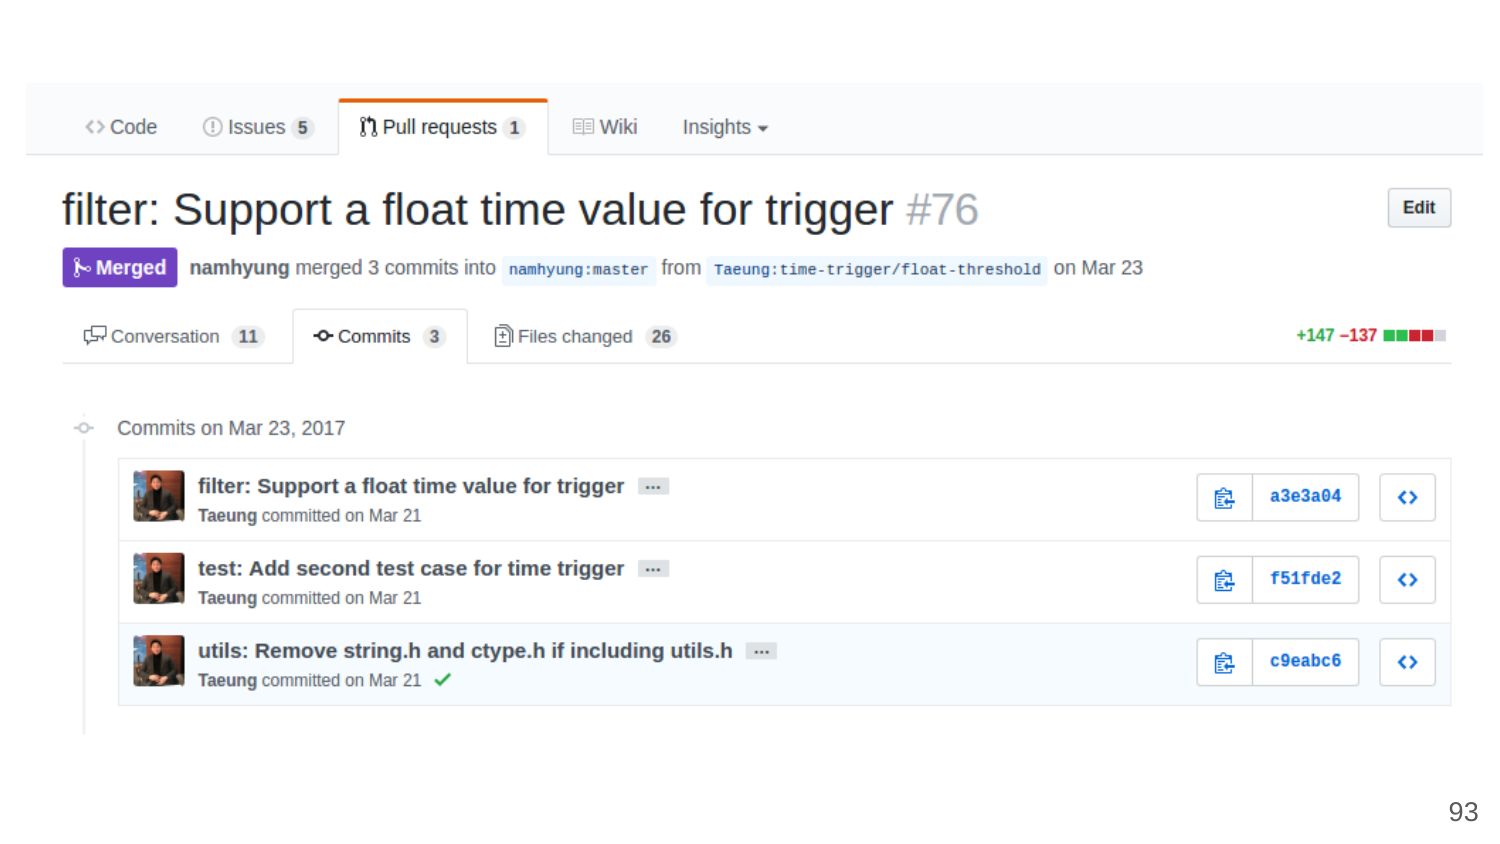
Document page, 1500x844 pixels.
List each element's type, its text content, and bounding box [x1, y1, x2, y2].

picture [25, 83, 1484, 749]
slide_number ‹#› [1403, 779, 1494, 844]
